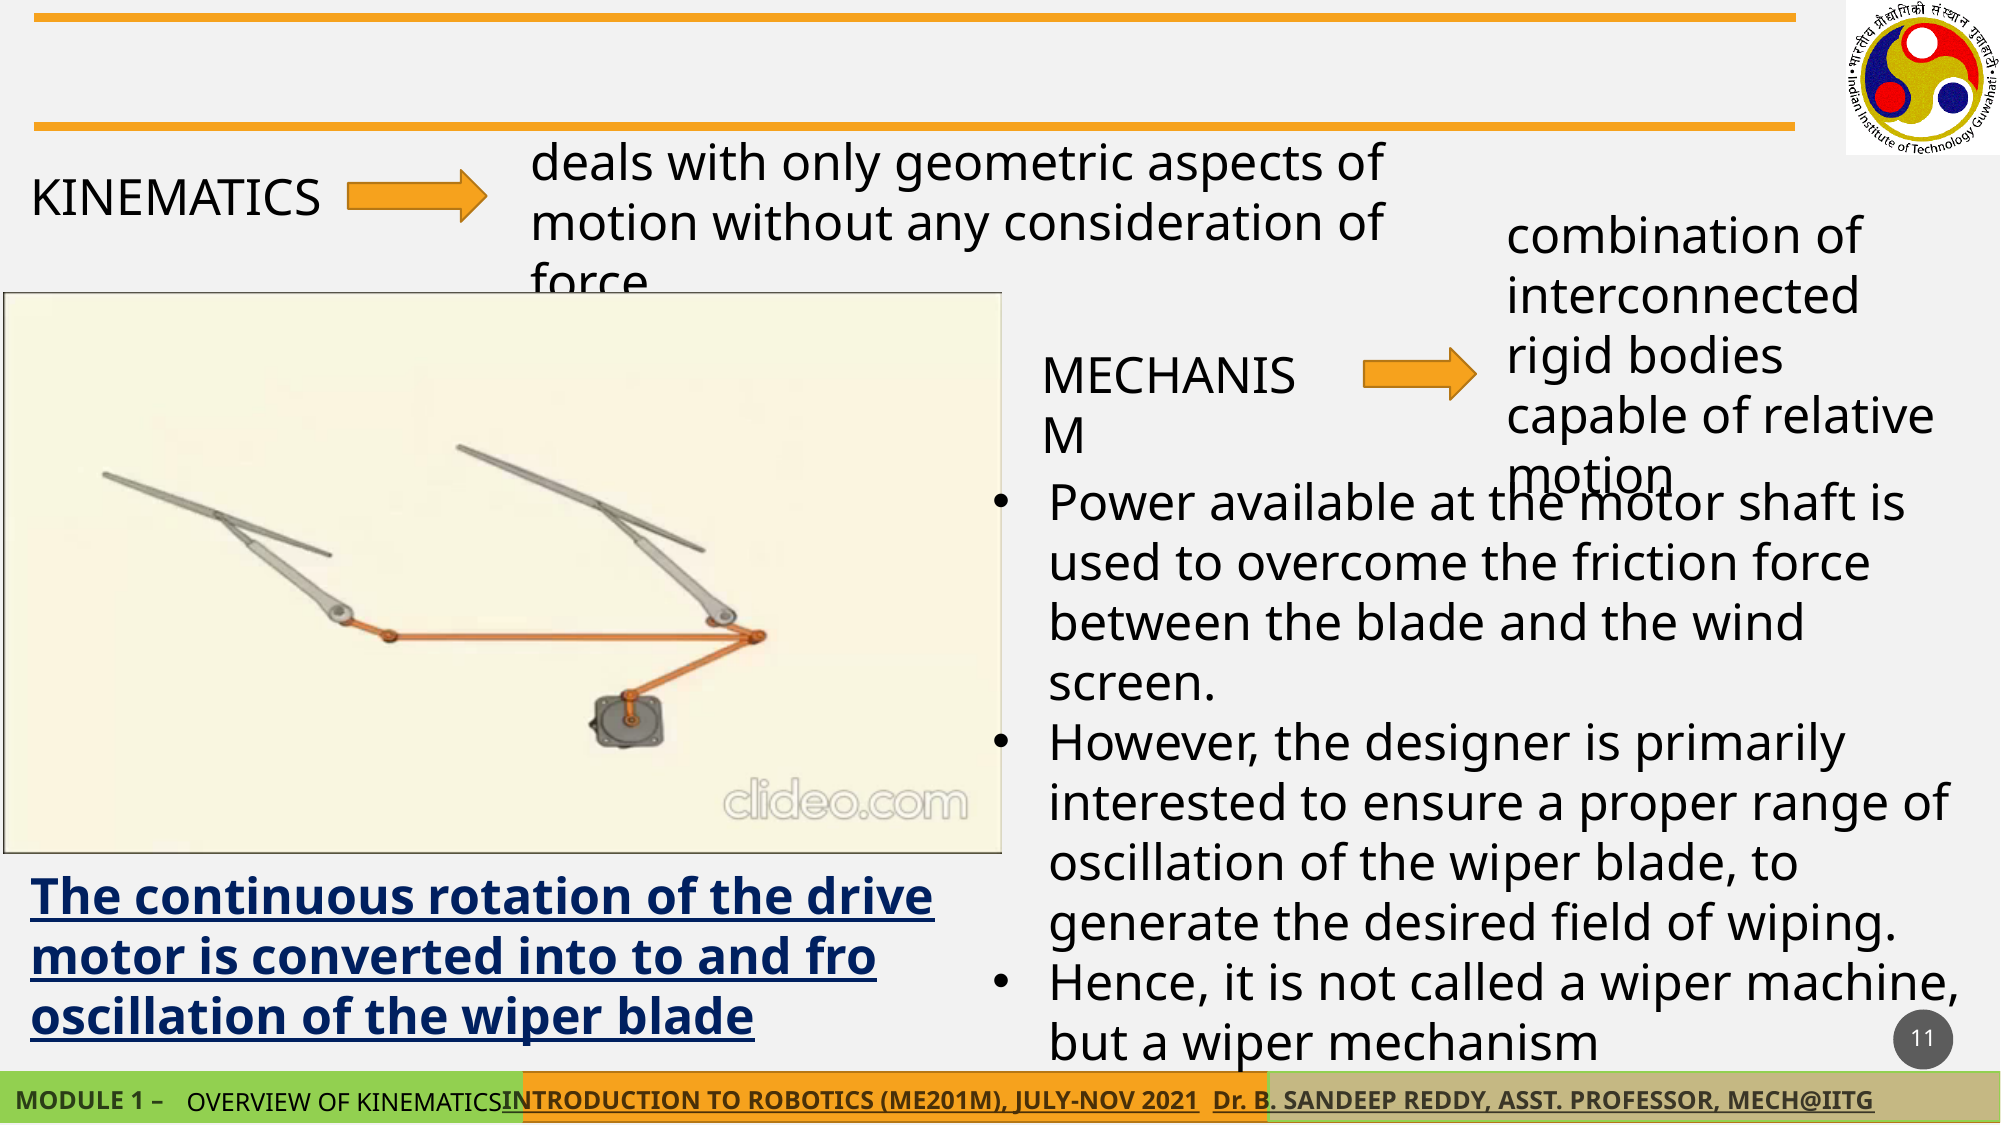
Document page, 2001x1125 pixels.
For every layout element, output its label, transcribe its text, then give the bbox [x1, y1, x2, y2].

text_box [15, 123, 1408, 321]
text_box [1026, 195, 1984, 454]
text_box OVERVIEW OF KINEMATICS [171, 1079, 571, 1124]
picture [1846, 0, 2000, 155]
text_box The continuous rotation of the drive motor is converted into to and fro oscillation of the wiper blade [15, 857, 977, 1052]
text_box Power available at the motor shaft is used to overcome the friction force between the blade and the wind screen. However, the designer is primarily interested to ensure a proper range of oscillation of the wiper blade, to generate the desired field of wiping. Hence, it is not called a wiper machine, but a wiper mechanism [977, 462, 2000, 1078]
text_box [2, 291, 1003, 855]
